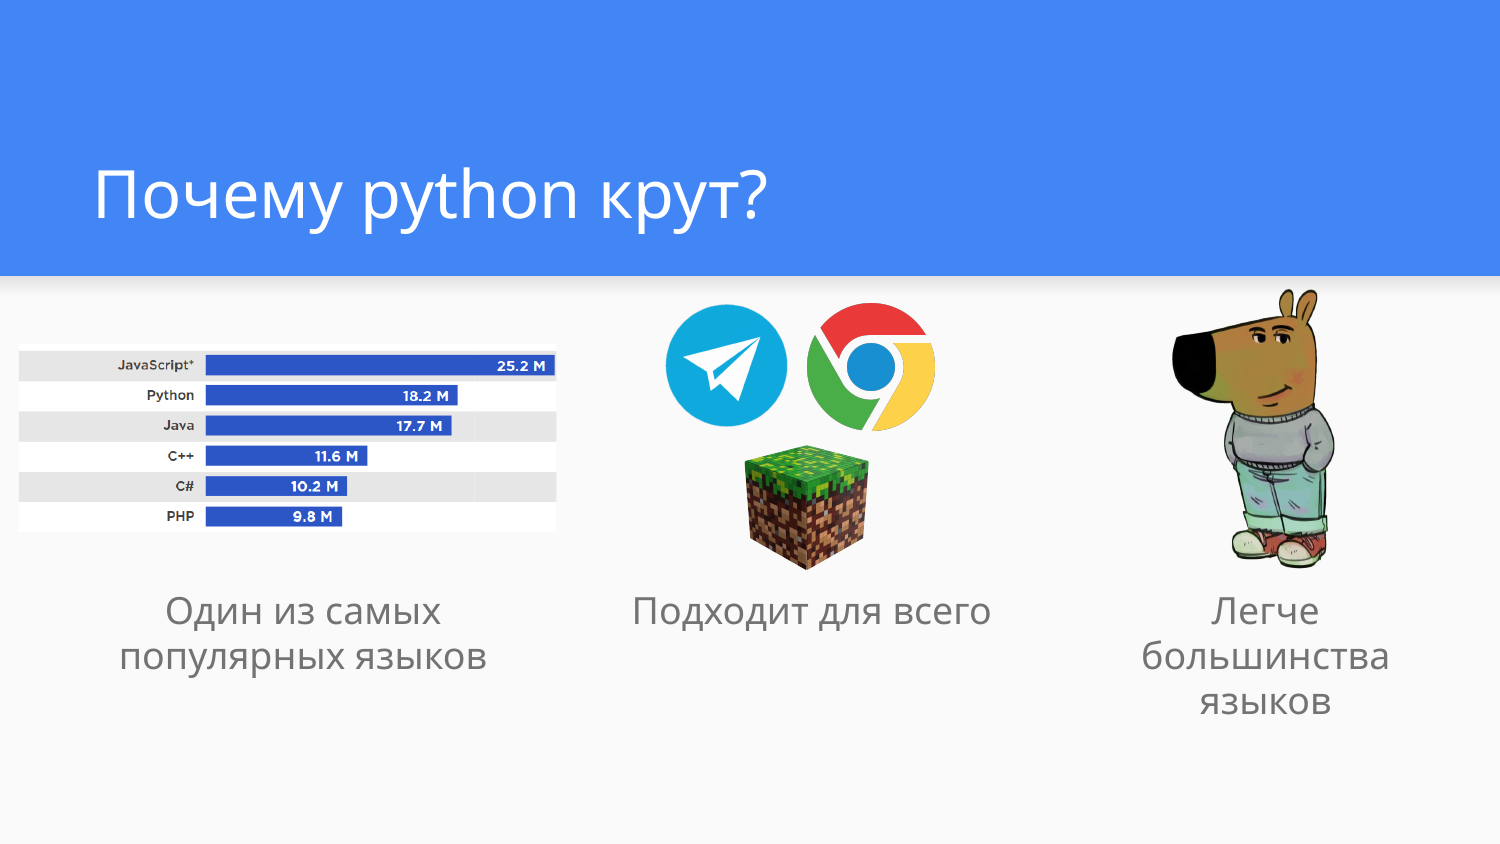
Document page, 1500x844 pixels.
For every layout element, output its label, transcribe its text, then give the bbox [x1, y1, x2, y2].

picture [18, 344, 557, 532]
title Почему python крут? [77, 121, 1427, 248]
text_box Легче большинства языков [1070, 572, 1462, 639]
picture [742, 441, 870, 573]
picture [1114, 284, 1418, 573]
picture [807, 303, 935, 431]
text_box Подходит для всего [616, 572, 1008, 639]
text_box Один из самых популярных языков [84, 572, 523, 639]
picture [662, 299, 790, 434]
